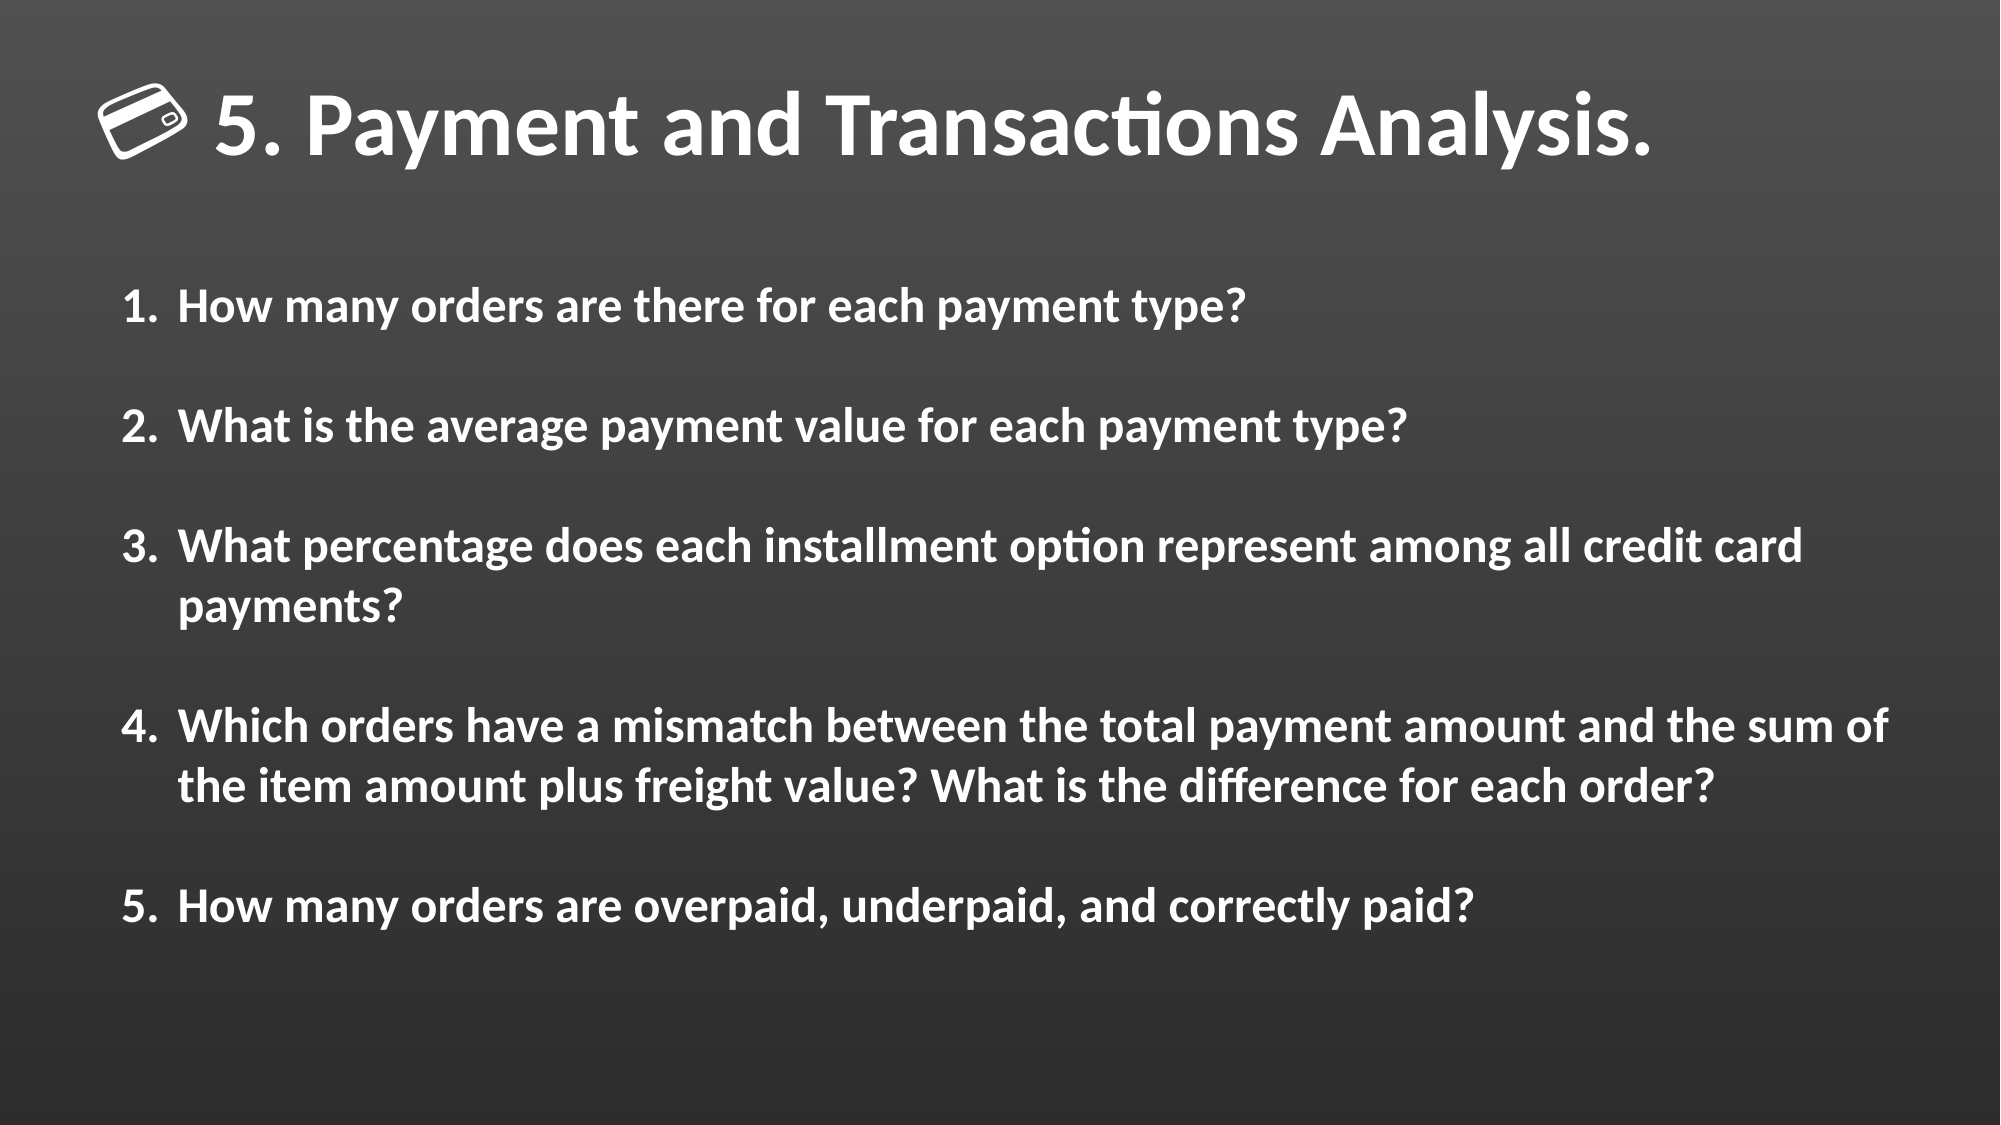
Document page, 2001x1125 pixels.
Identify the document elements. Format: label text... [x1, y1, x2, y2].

title 💳 5. Payment and Transactions Analysis. [78, 59, 1925, 191]
list How many orders are there for each payment type? What is the average payment value for each payment type? What percentage does each installment option represent among all credit card payments? Which orders have a mismatch between the total payment amount and the sum of the item amount plus freight value? What is the difference for each order? How many orders are overpaid, underpaid, and correctly paid? [106, 264, 1925, 940]
